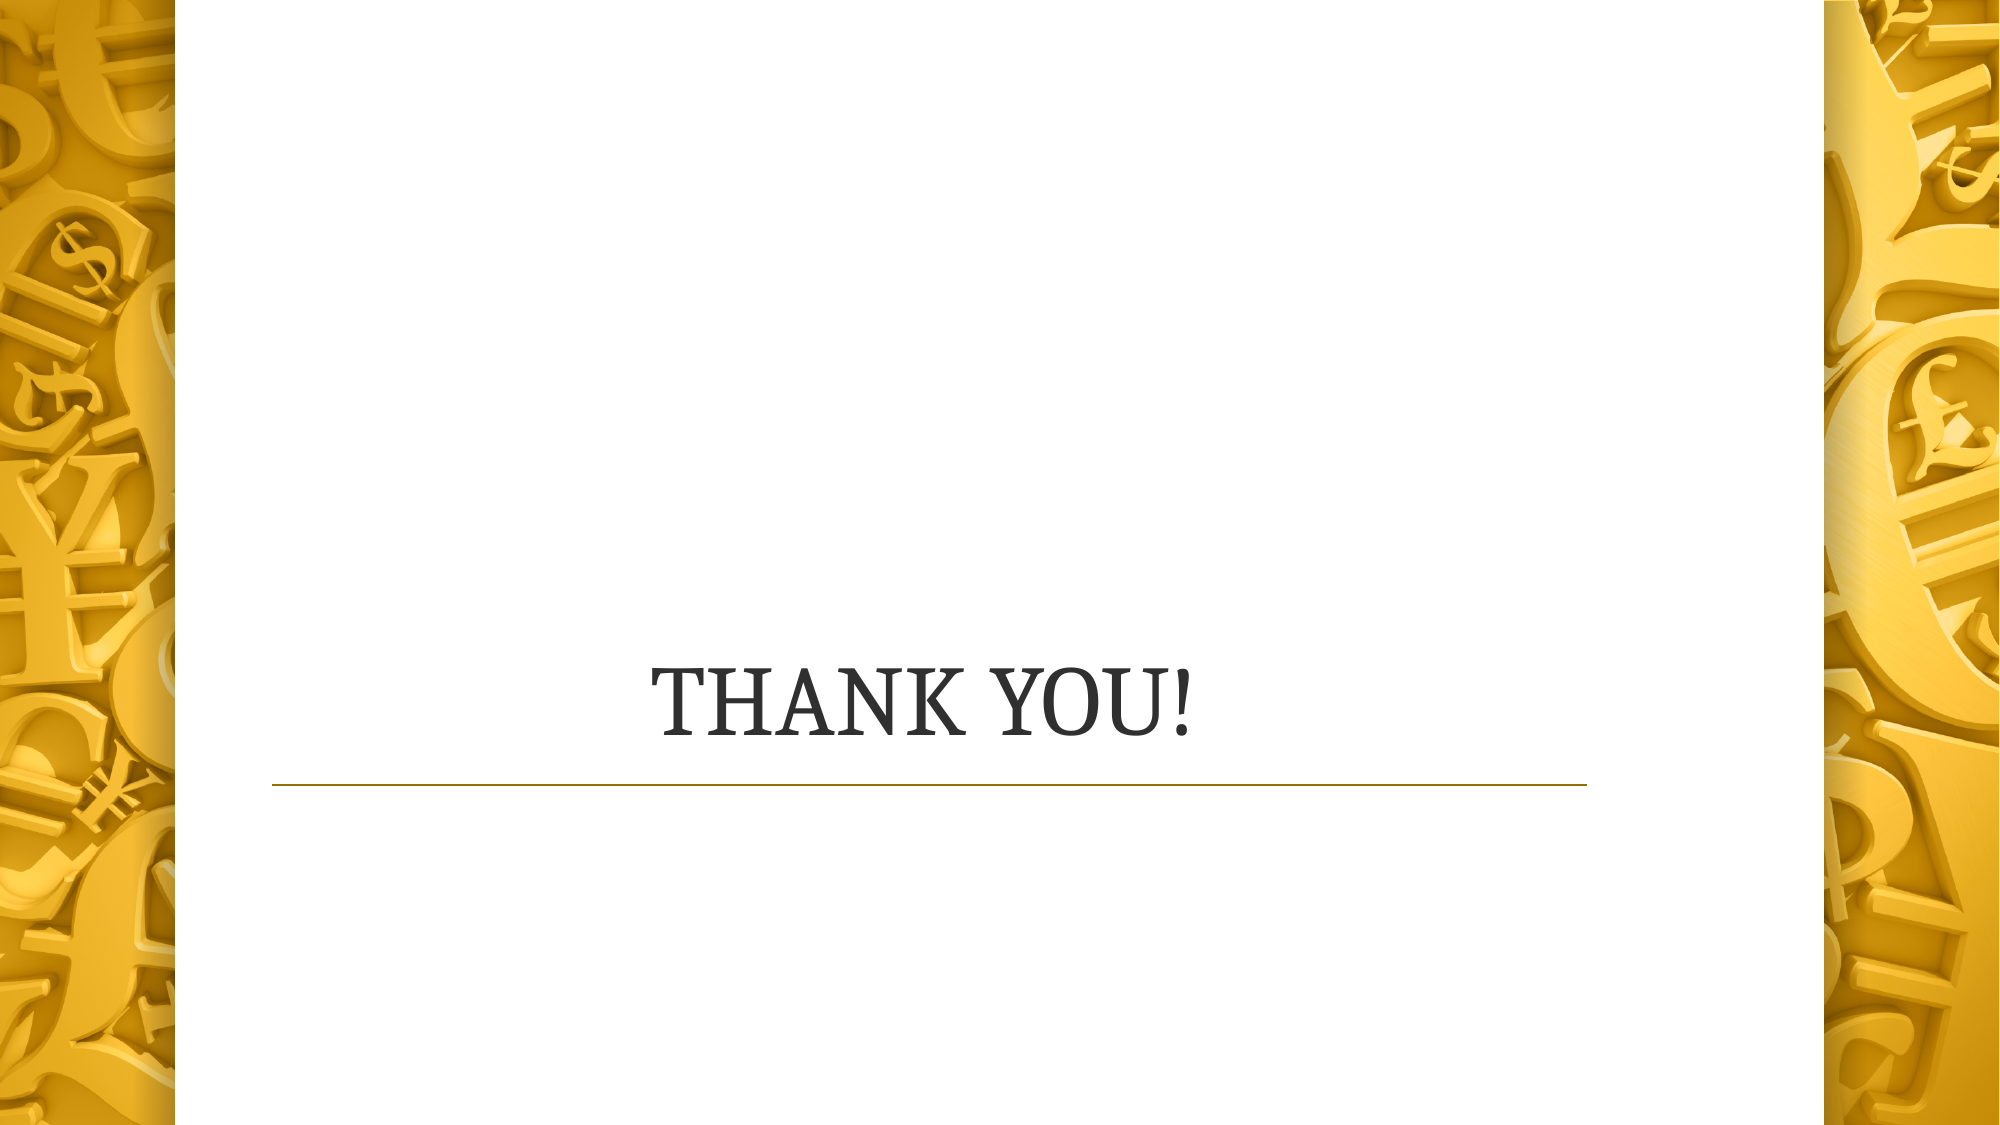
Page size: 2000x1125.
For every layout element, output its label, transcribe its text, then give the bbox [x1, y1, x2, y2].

title THANK YOU! [249, 366, 1600, 763]
picture [1824, 0, 2000, 1125]
picture [0, 0, 175, 1125]
